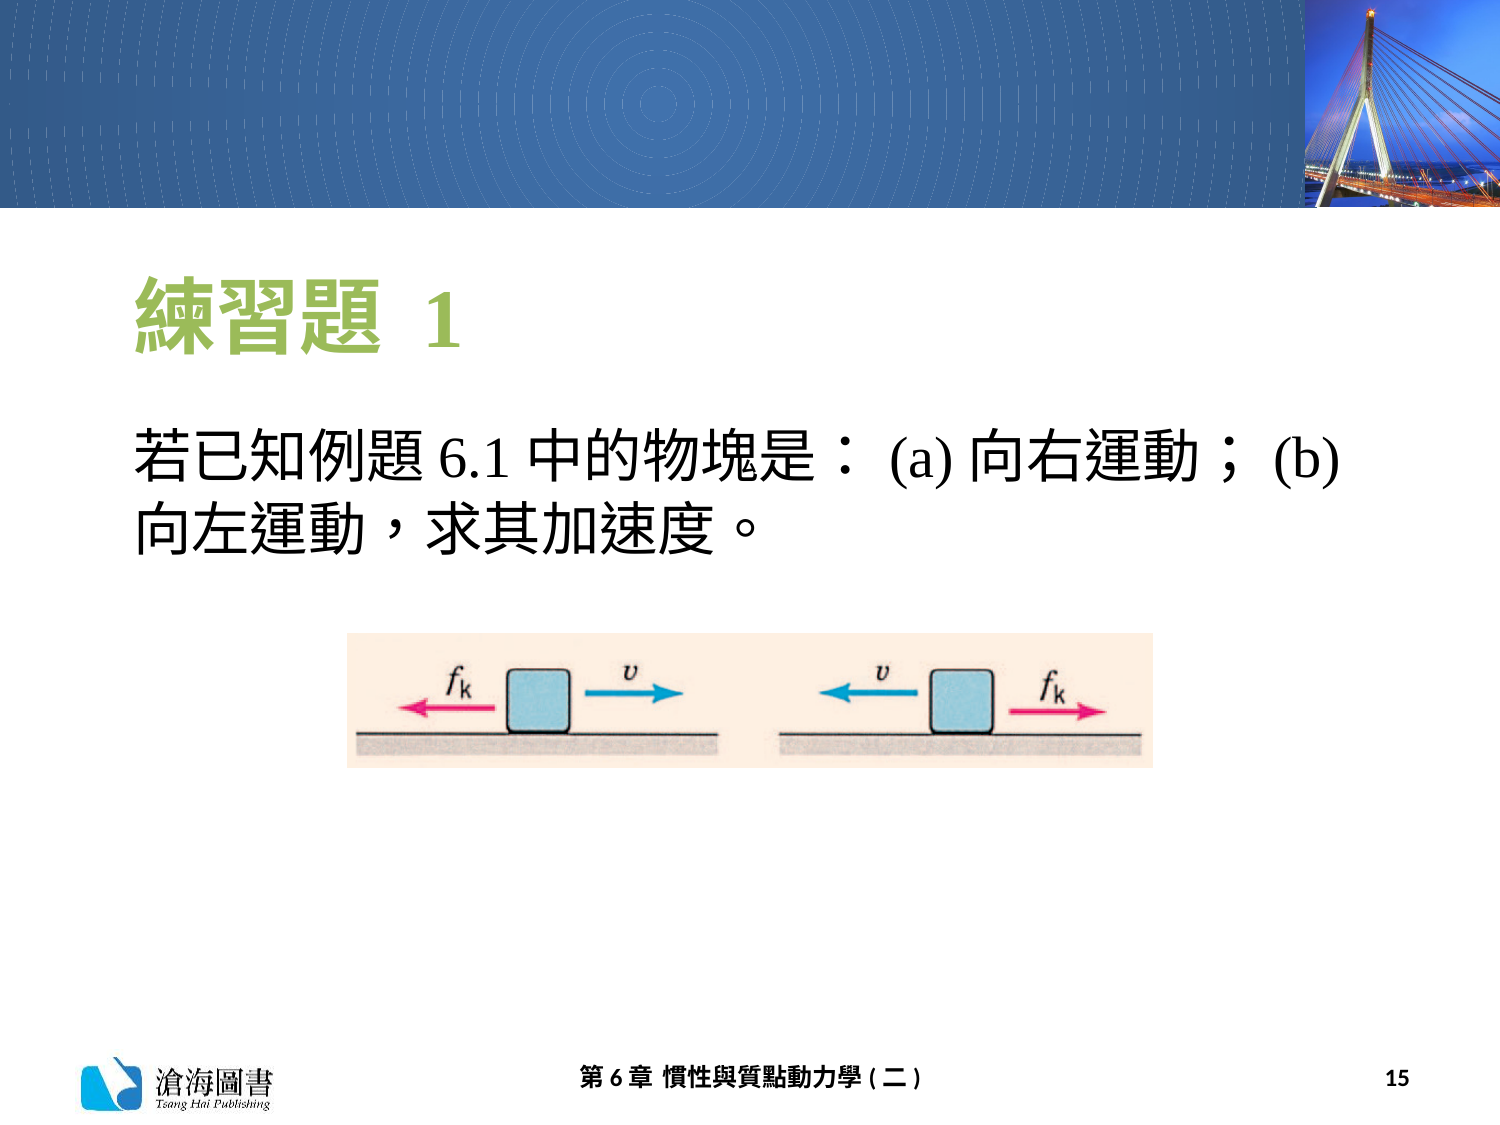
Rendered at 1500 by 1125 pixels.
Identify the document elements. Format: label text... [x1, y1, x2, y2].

picture [1305, 0, 1500, 207]
list 若已知例題6.1中的物塊是：(a)向右運動；(b)向左運動，求其加速度。 [118, 408, 1394, 1024]
picture [347, 633, 1153, 769]
footer 第6章 慣性與質點動力學(二) [512, 1046, 988, 1107]
title 練習題 1 [118, 256, 1394, 386]
picture [75, 1049, 274, 1118]
slide_number 15 [1074, 1046, 1425, 1107]
